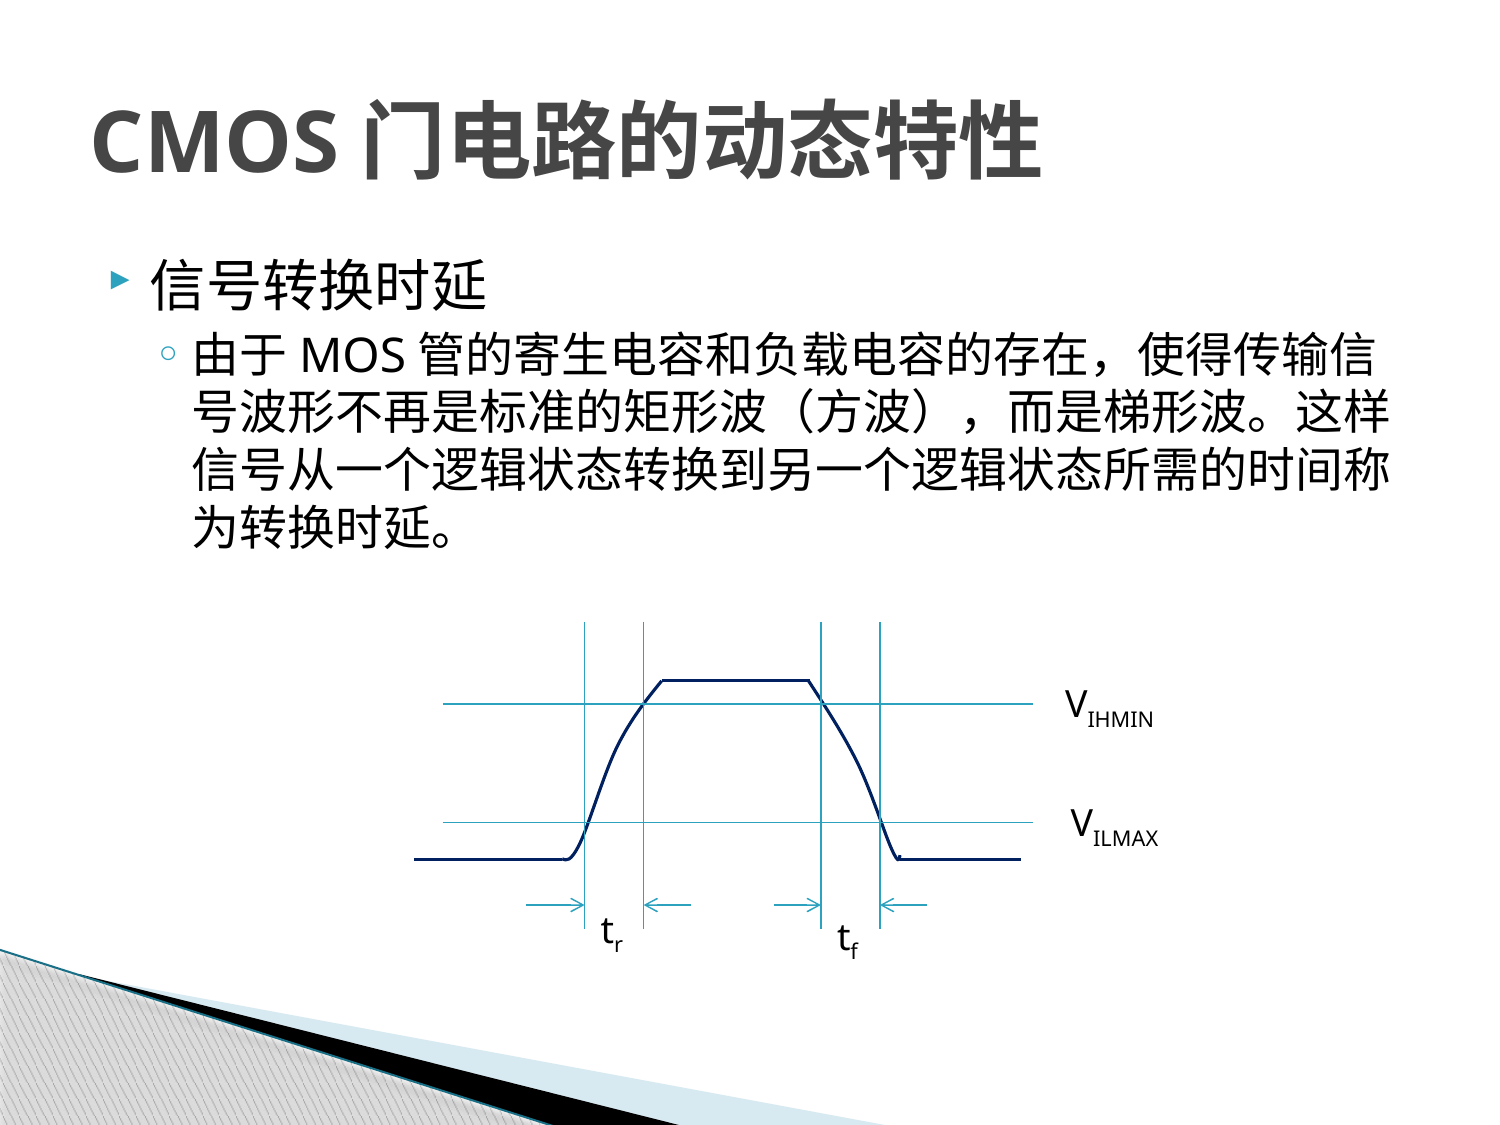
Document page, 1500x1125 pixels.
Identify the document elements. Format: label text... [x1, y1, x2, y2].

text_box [413, 621, 1181, 966]
list 信号转换时延 由于MOS管的寄生电容和负载电容的存在，使得传输信号波形不再是标准的矩形波（方波），而是梯形波。这样信号从一个逻辑状态转换到另一个逻辑状态所需的时间称为转换时延。 [75, 243, 1425, 575]
title CMOS门电路的动态特性 [75, 45, 1425, 233]
